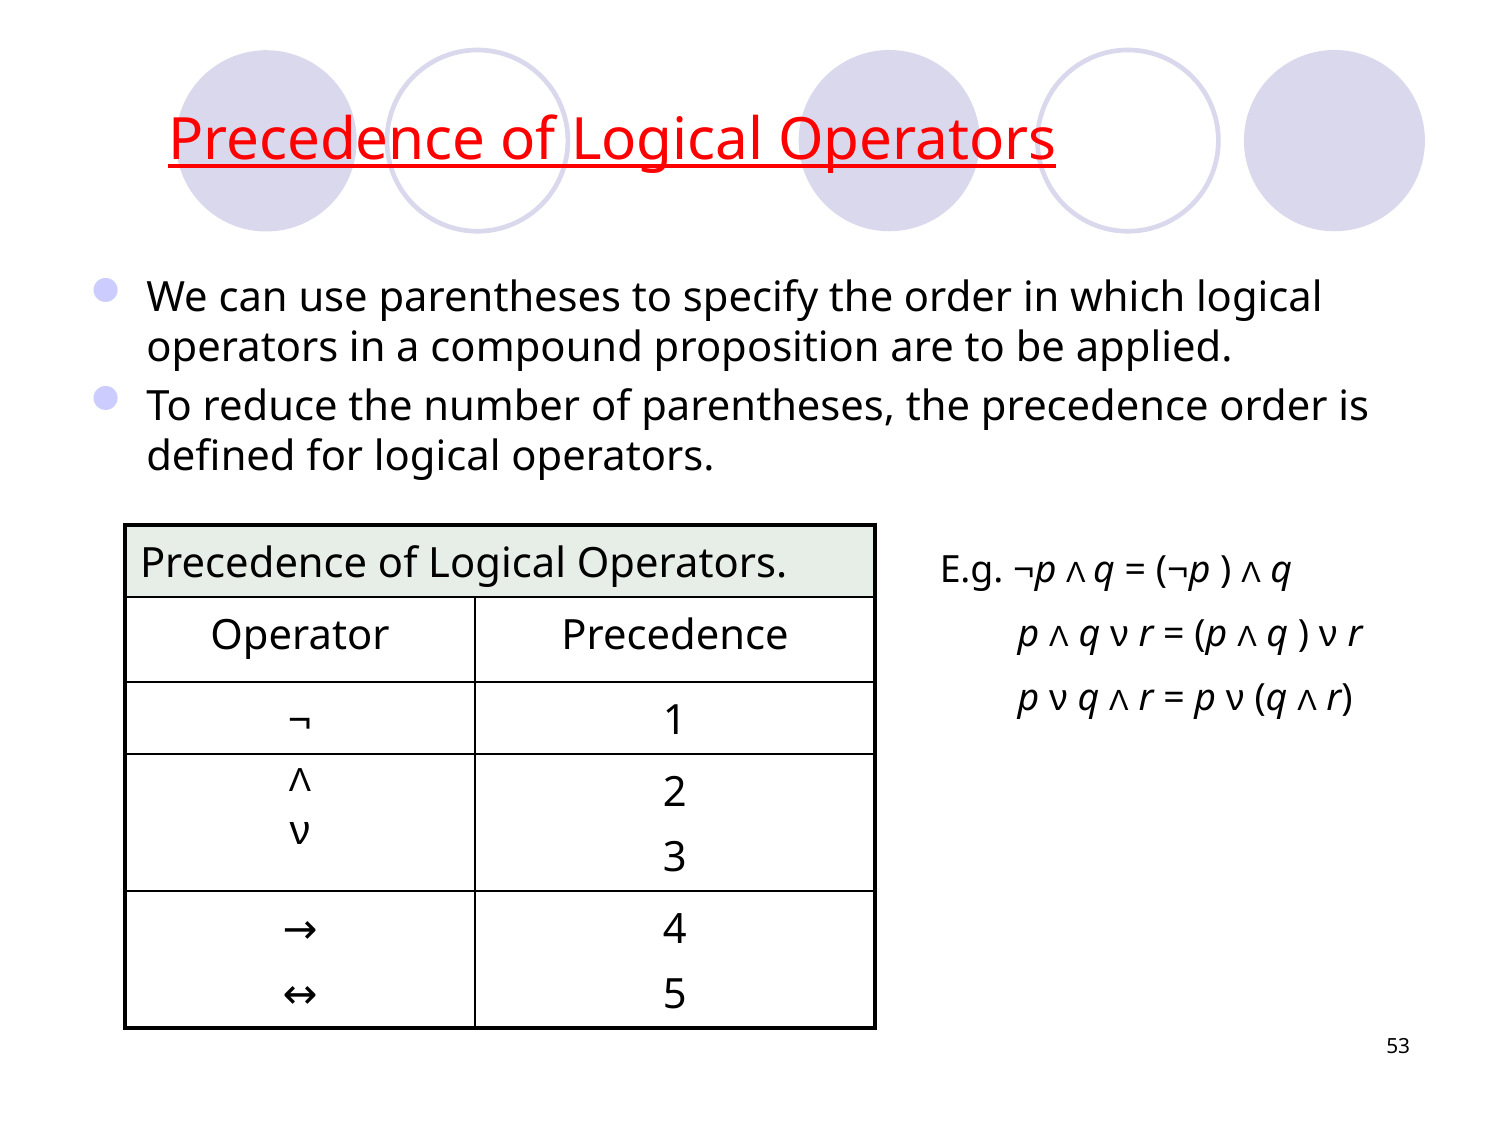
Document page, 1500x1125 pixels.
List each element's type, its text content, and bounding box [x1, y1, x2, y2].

table_cell → ↔ [127, 892, 474, 1026]
table_cell Λ ν [127, 755, 474, 890]
text_box E.g. ¬p Λ q = (¬p ) Λ q p Λ q ν r = (p Λ q ) ν r p ν q Λ r = p ν (q Λ r) [924, 537, 1475, 725]
table_cell 4 5 [476, 892, 873, 1026]
text_box Precedence of Logical Operators [75, 93, 1150, 179]
table_header Precedence of Logical Operators. [127, 527, 873, 596]
list We can use parentheses to specify the order in which logical operators in a compound proposition are to be applied. To reduce the number of parentheses, the precedence order is defined for logical operators. [75, 262, 1413, 675]
slide_number 53 [1074, 1024, 1426, 1101]
table_cell ¬ [127, 683, 474, 753]
table_cell 2 3 [476, 755, 873, 890]
table_cell Precedence [476, 598, 873, 681]
table_cell 1 [476, 683, 873, 753]
table_cell Operator [127, 598, 474, 681]
